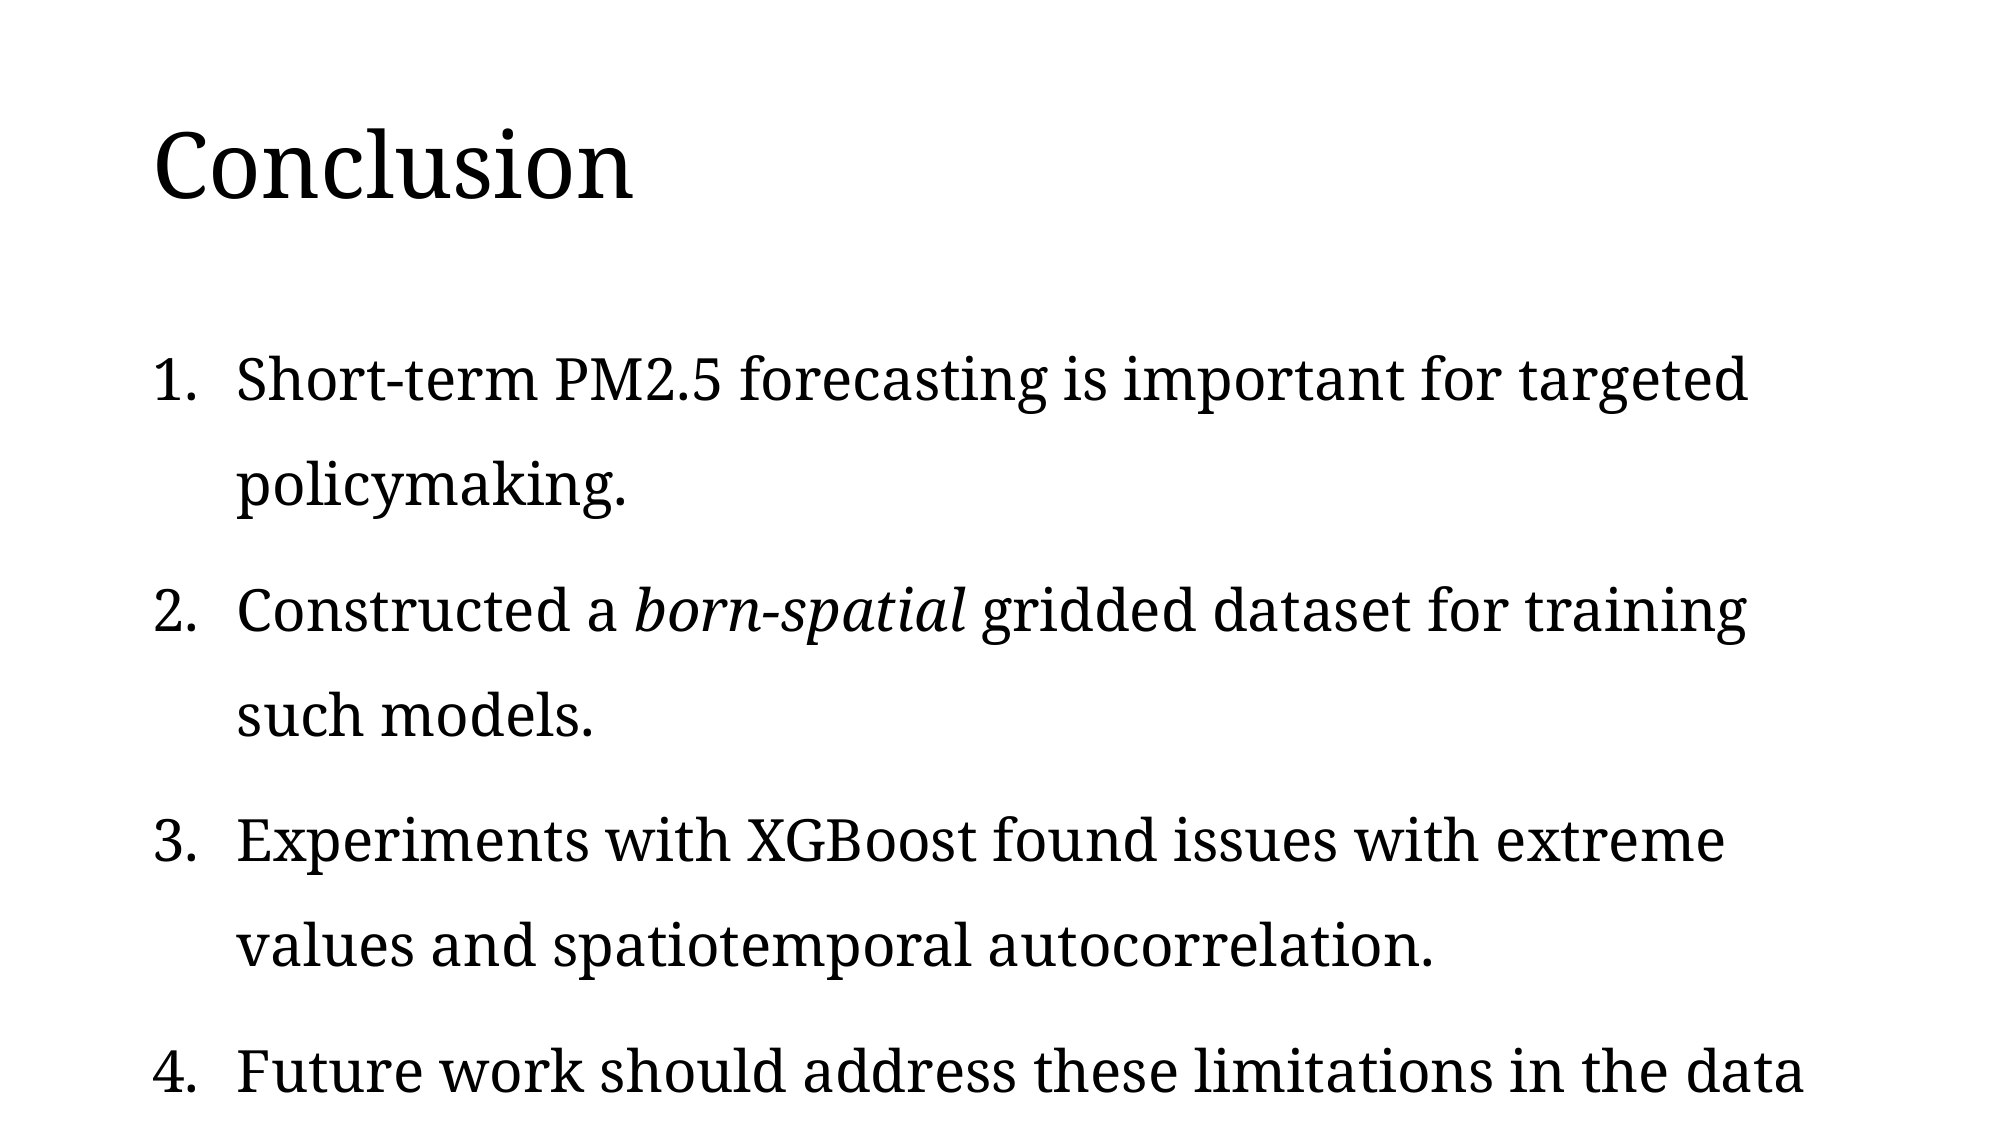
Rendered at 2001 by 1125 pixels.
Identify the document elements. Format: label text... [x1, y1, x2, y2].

list Short-term PM2.5 forecasting is important for targeted policymaking. Constructed a born-spatial gridded dataset for training such models. Experiments with XGBoost found issues with extreme values and spatiotemporal autocorrelation. Future work should address these limitations in the data and model. [137, 299, 1863, 1014]
title Conclusion [137, 59, 1863, 278]
